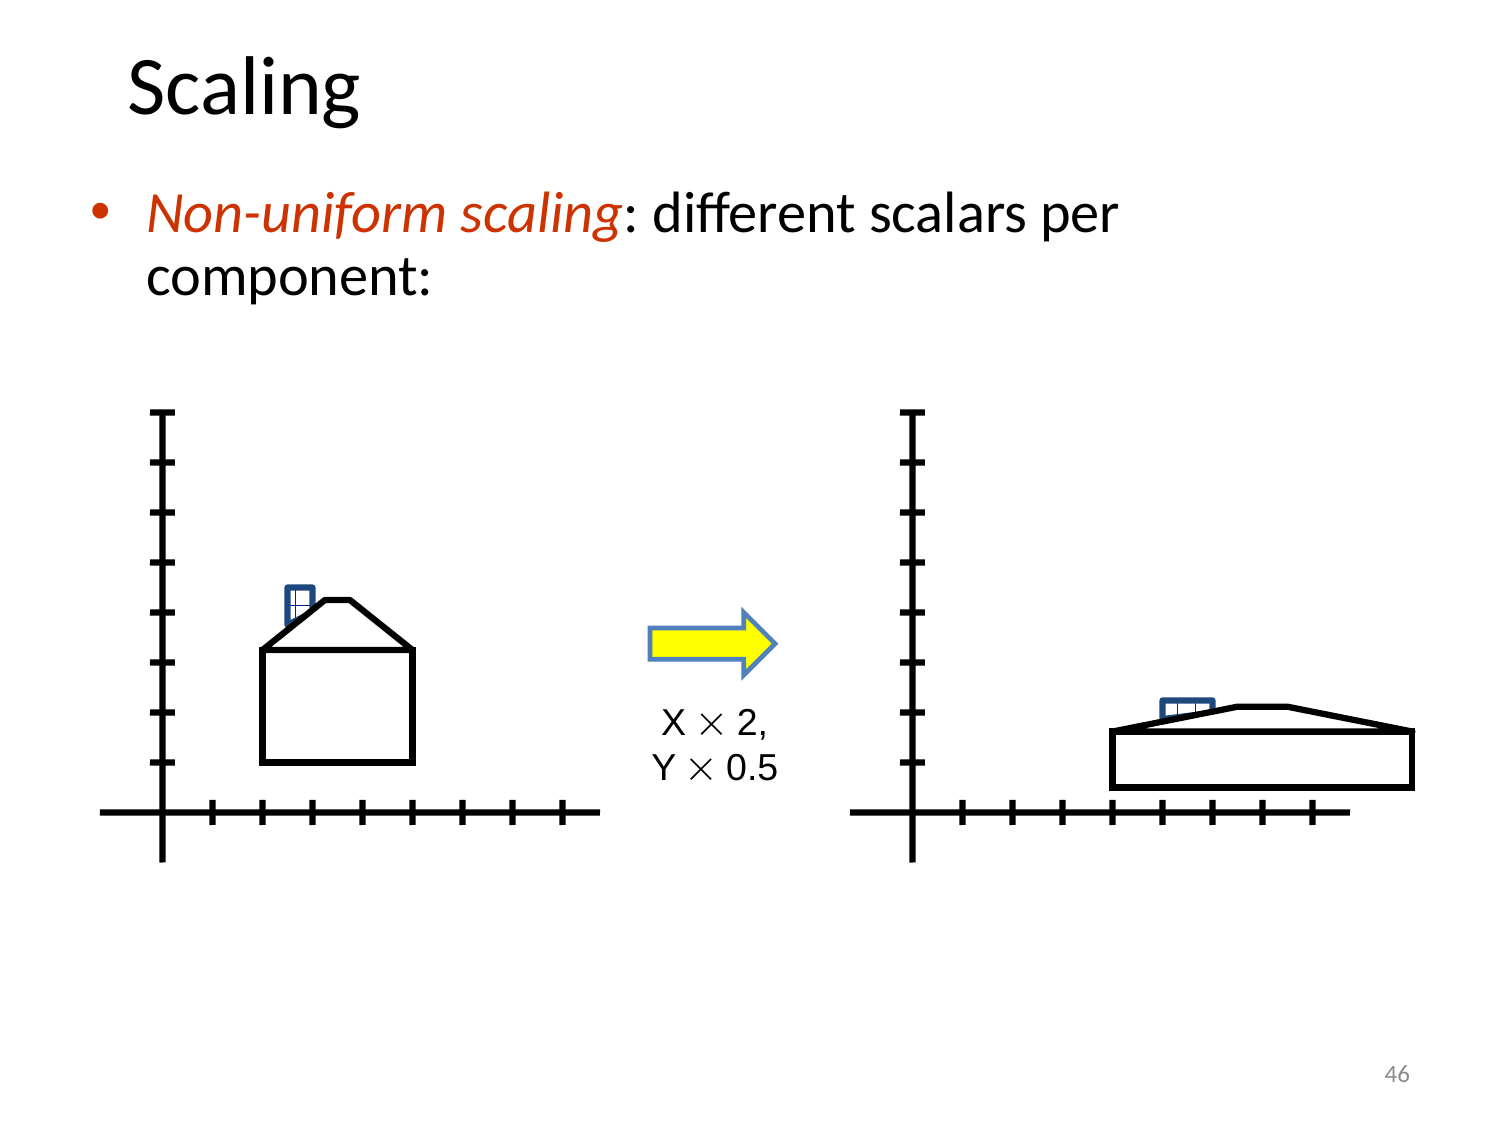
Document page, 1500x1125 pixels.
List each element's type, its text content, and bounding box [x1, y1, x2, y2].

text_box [99, 412, 1413, 863]
list Non-uniform scaling: different scalars per component: [74, 174, 1426, 1026]
title Scaling [112, 12, 1388, 151]
slide_number 46 [1074, 1042, 1425, 1103]
